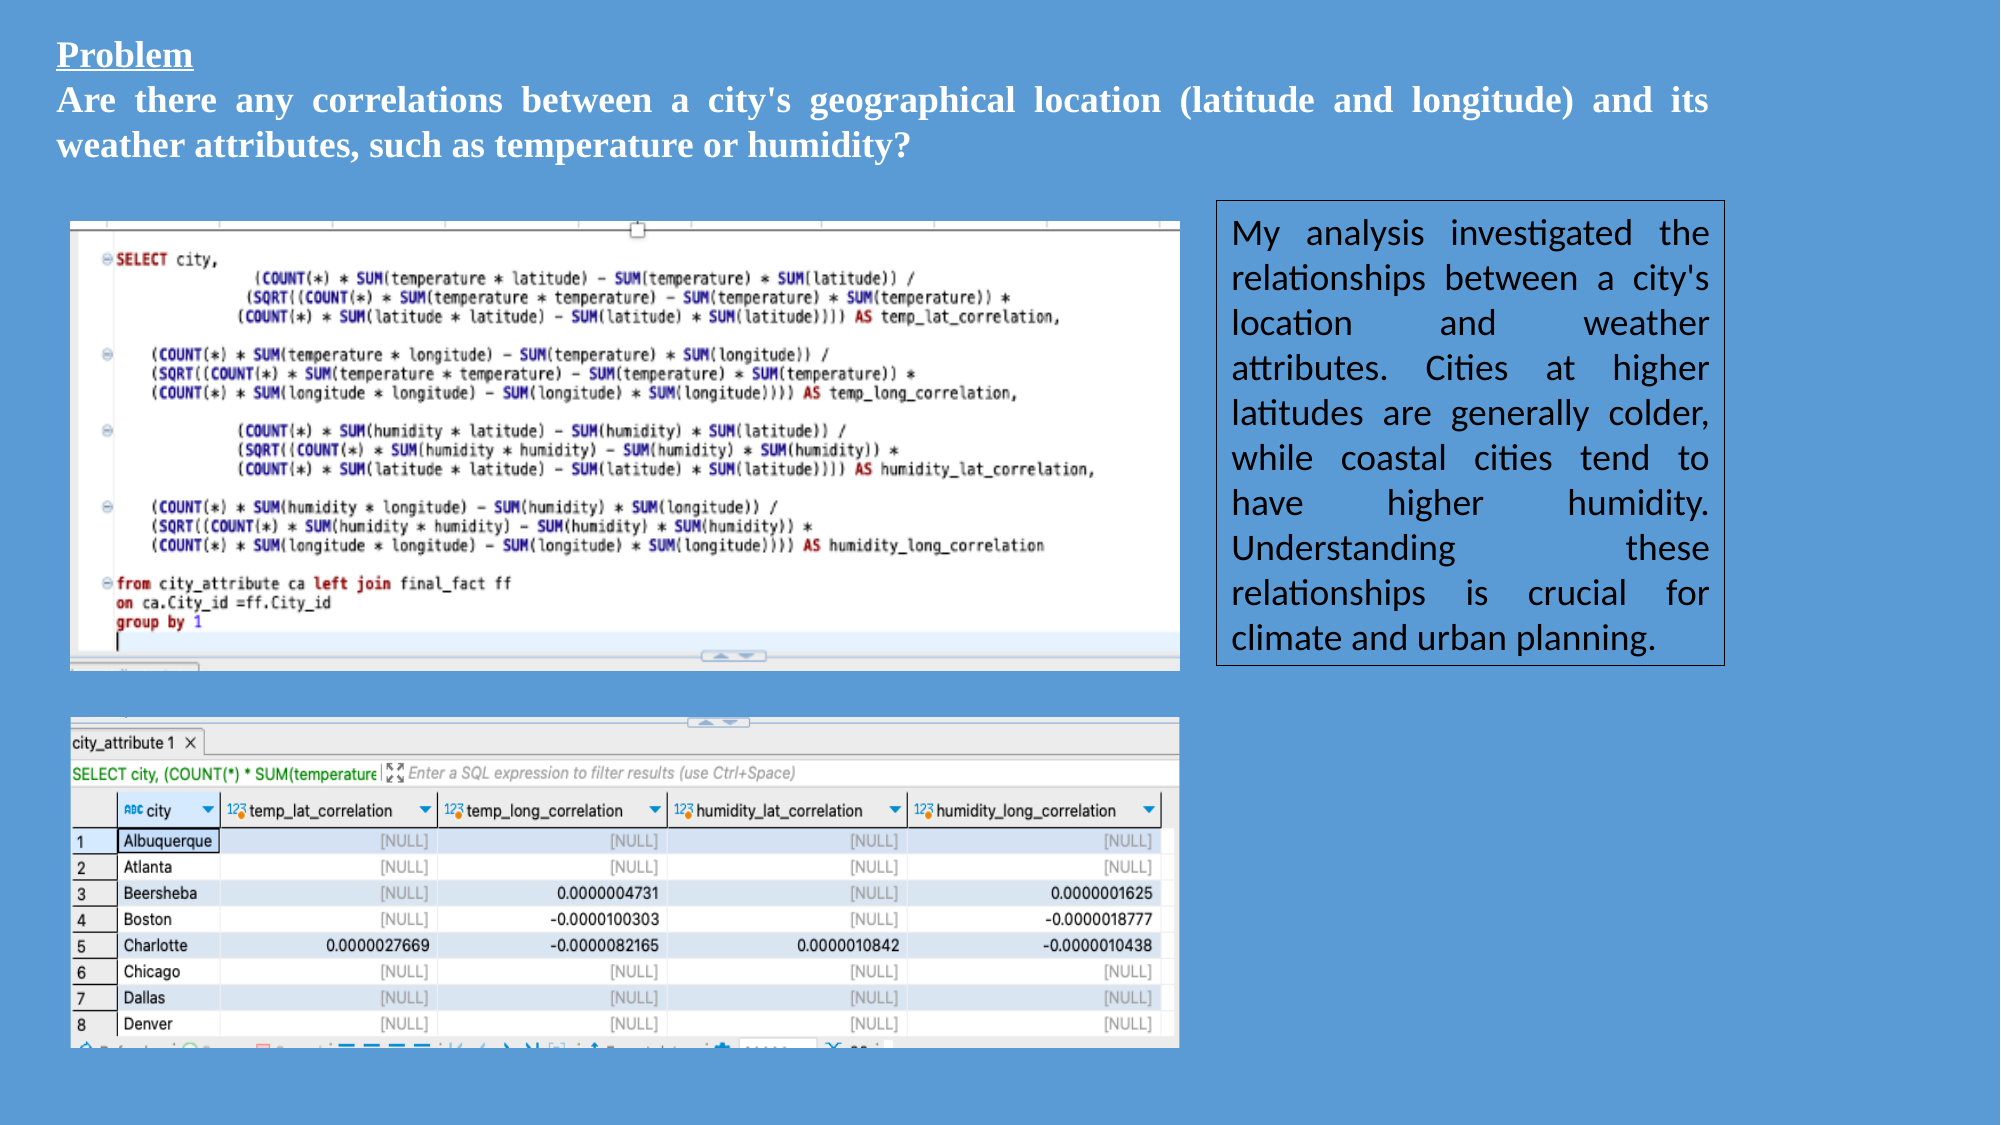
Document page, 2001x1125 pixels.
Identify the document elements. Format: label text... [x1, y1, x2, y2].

picture [70, 221, 1180, 671]
text_box My analysis investigated the relationships between a city's location and weather attributes. Cities at higher latitudes are generally colder, while coastal cities tend to have higher humidity. Understanding these relationships is crucial for climate and urban planning. [1216, 200, 1725, 666]
text_box Problem Are there any correlations between a city's geographical location (latitude and longitude) and its weather attributes, such as temperature or humidity? [41, 22, 1725, 173]
picture [70, 717, 1180, 1048]
